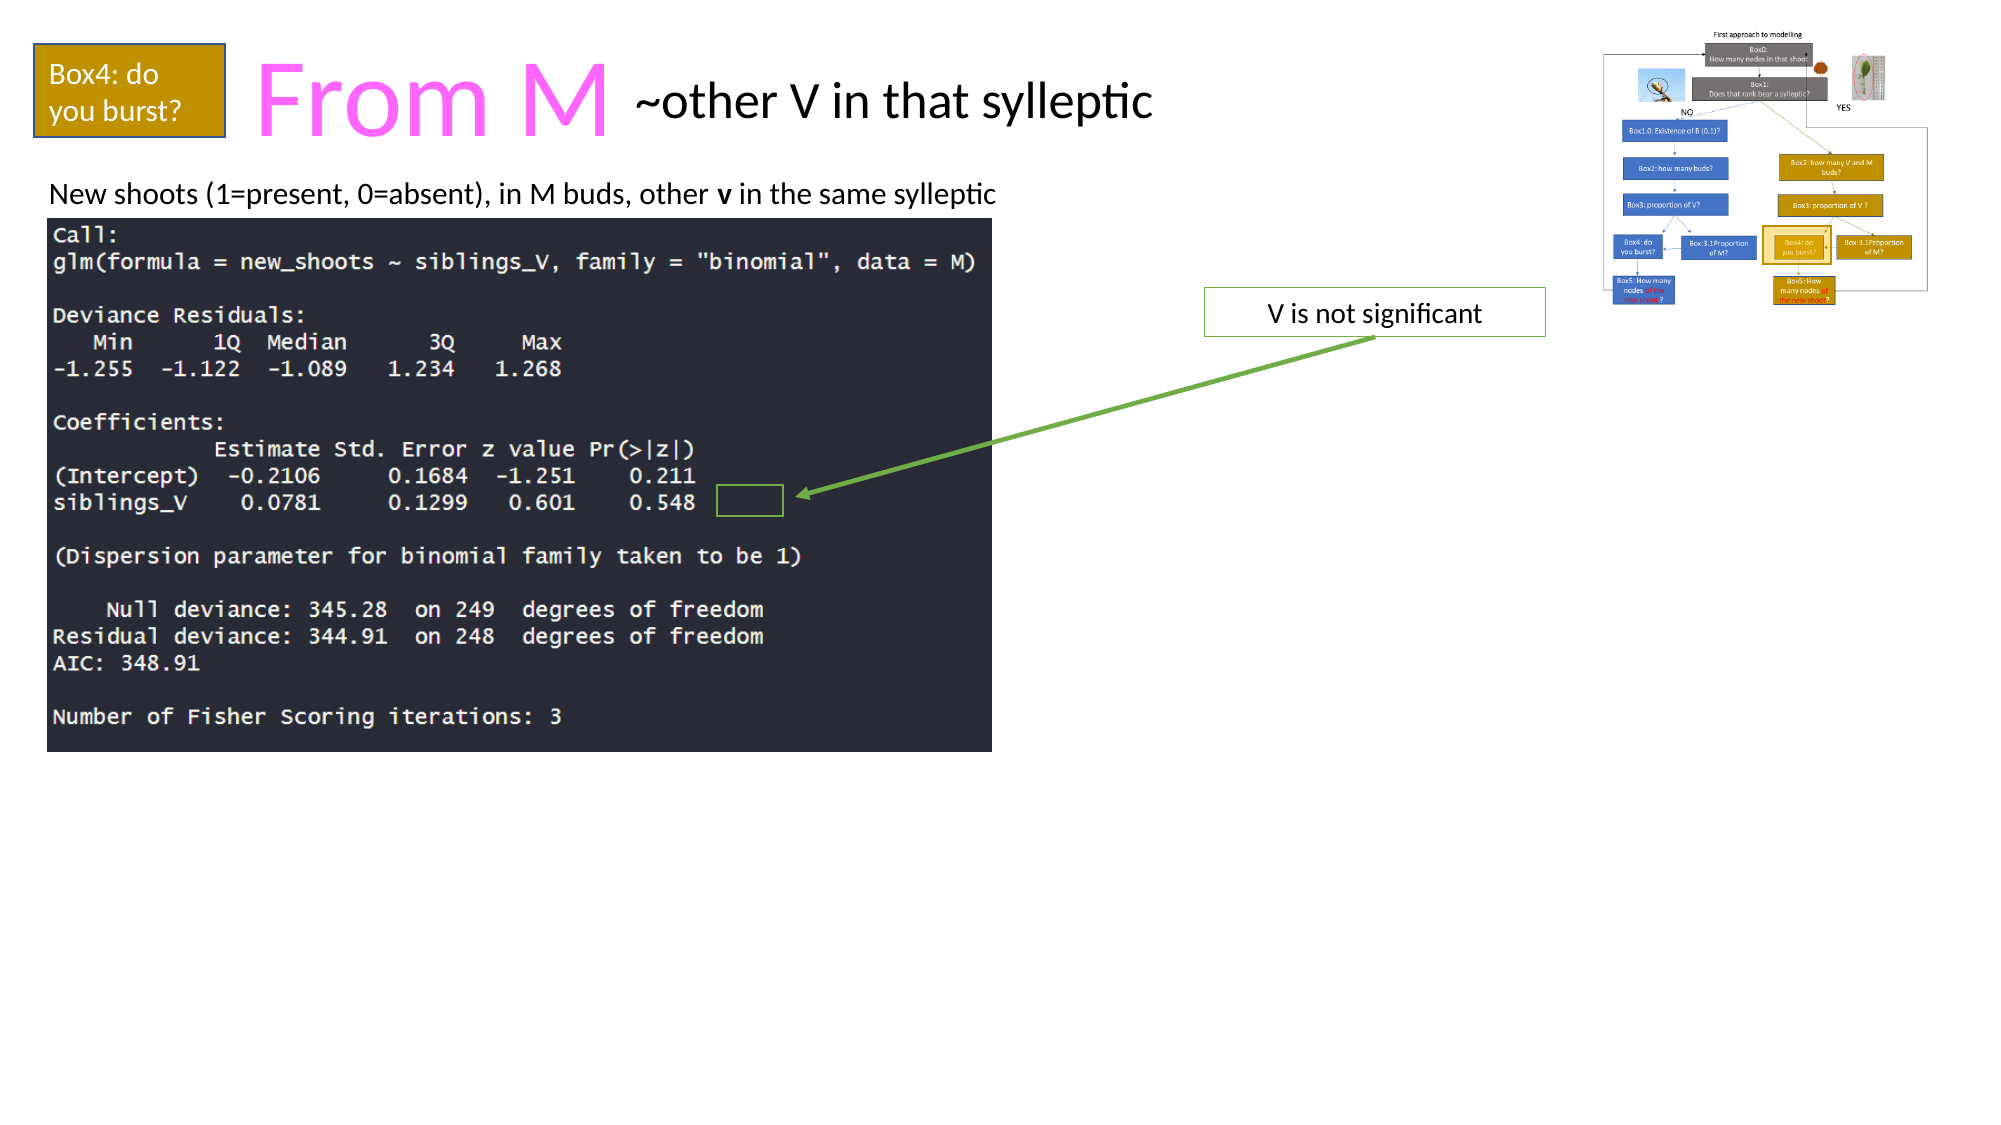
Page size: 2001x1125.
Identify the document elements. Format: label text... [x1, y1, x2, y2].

picture [47, 218, 992, 752]
text_box V is not significant [1204, 287, 1546, 337]
text_box ~other V in that sylleptic [630, 58, 1237, 137]
text_box Box4: do you burst? [33, 43, 226, 138]
text_box From M [238, 16, 630, 166]
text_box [795, 337, 1376, 497]
picture [1572, 24, 1953, 311]
text_box New shoots (1=present, 0=absent), in M buds, other v in the same sylleptic [34, 165, 1499, 218]
